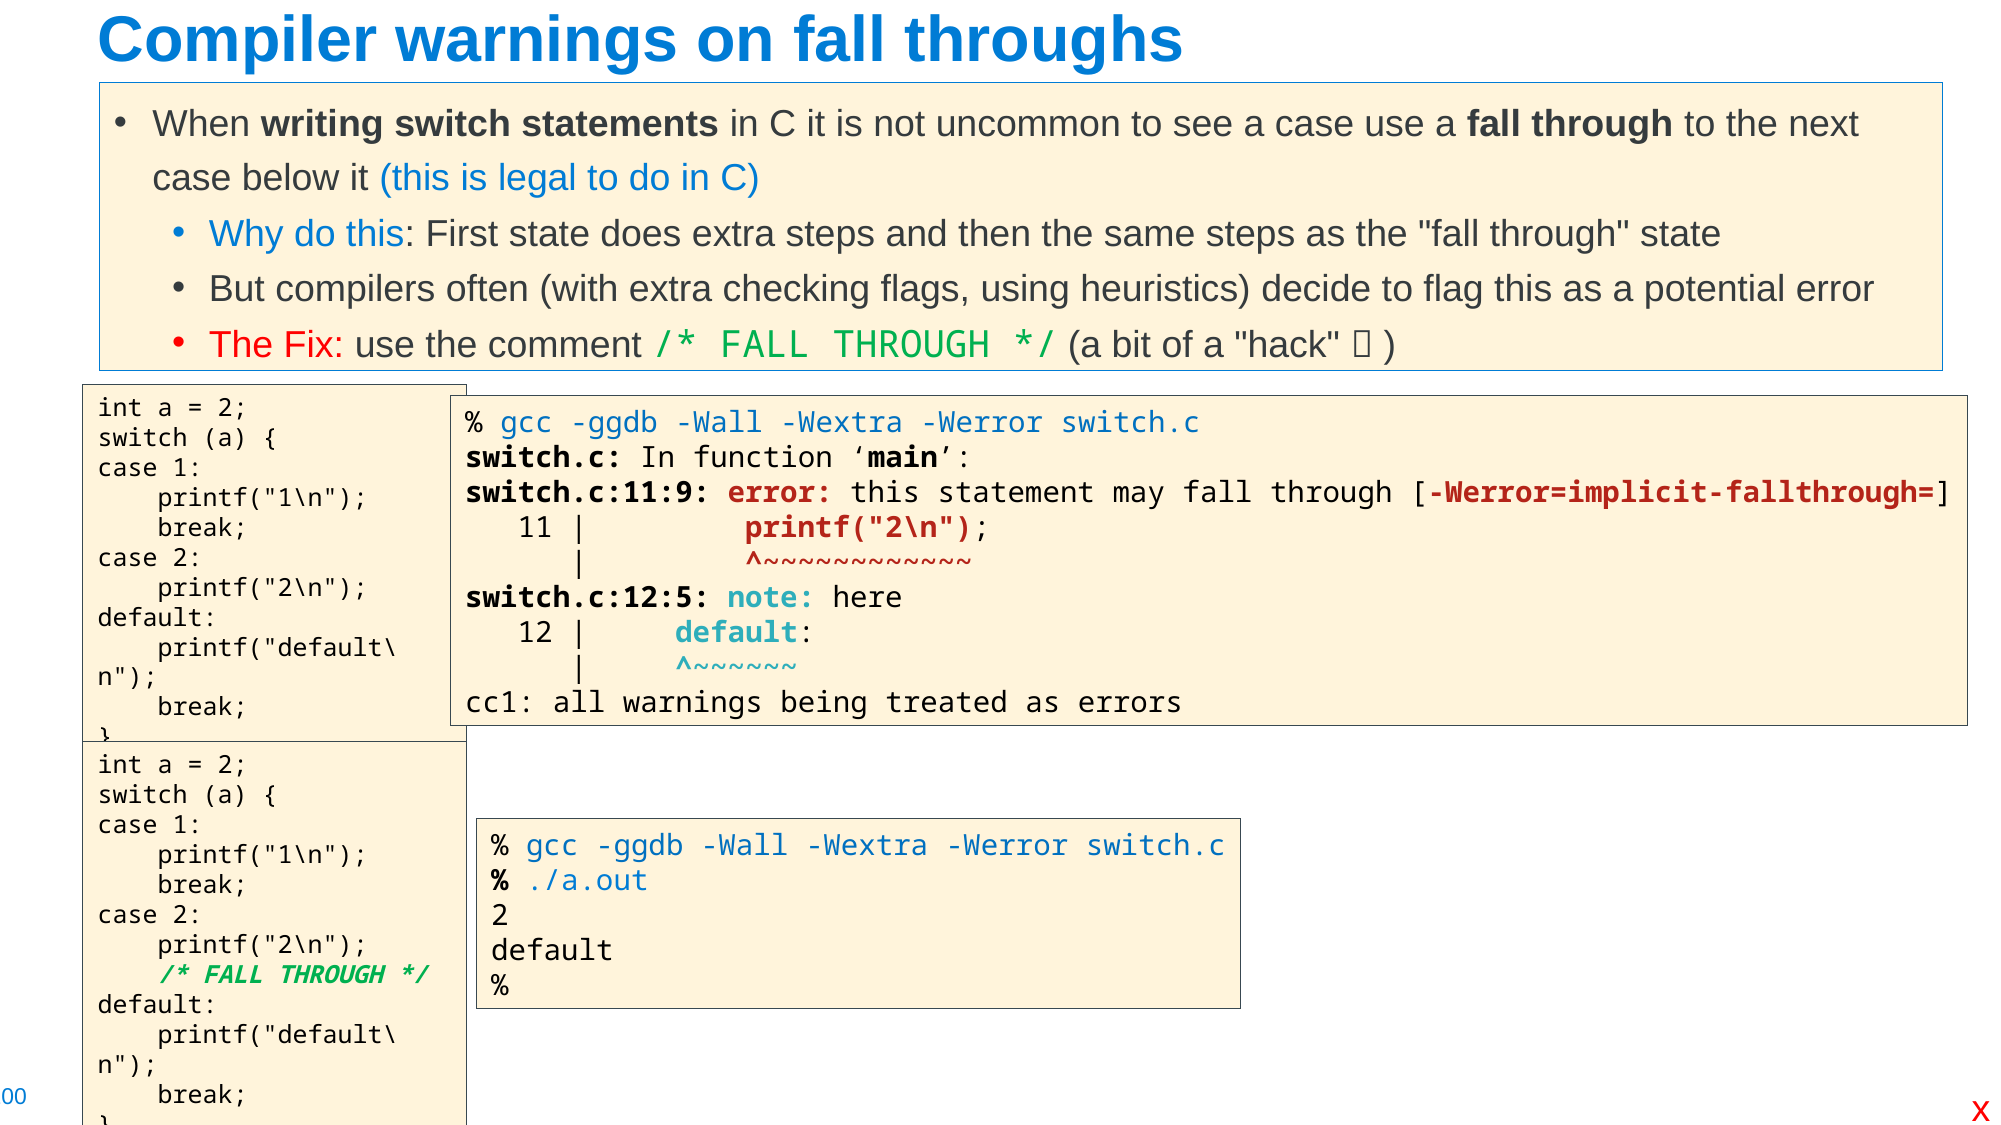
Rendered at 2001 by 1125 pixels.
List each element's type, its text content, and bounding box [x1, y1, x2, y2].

title Compiler warnings on fall throughs [82, 19, 1808, 83]
text_box int a = 2; switch (a) { case 1: printf("1\n"); break; case 2: printf("2\n"); default: printf("default\n"); break; } [82, 384, 467, 741]
text_box x [1956, 1076, 2000, 1125]
text_box % gcc -ggdb -Wall -Wextra -Werror switch.c switch.c: In function ‘main’: switch.c:11:9: error: this statement may fall through [-Werror=implicit-fallthrough=] 11 | printf("2\n"); | ^~~~~~~~~~~~~ switch.c:12:5: note: here 12 | default: | ^~~~~~~ cc1: all warnings being treated as errors [450, 395, 1968, 726]
text_box % gcc -ggdb -Wall -Wextra -Werror switch.c % ./a.out 2 default % [476, 818, 1241, 1009]
list When writing switch statements in C it is not uncommon to see a case use a fall through to the next case below it (this is legal to do in C) Why do this: First state does extra steps and then the same steps as the "fall through" state But compilers often (with extra checking flags, using heuristics) decide to flag this as a potential error The Fix: use the comment /* FALL THROUGH */ (a bit of a "hack"  ) [99, 82, 1943, 371]
text_box int a = 2; switch (a) { case 1: printf("1\n"); break; case 2: printf("2\n"); /* FALL THROUGH */ default: printf("default\n"); break; } [82, 741, 467, 1125]
